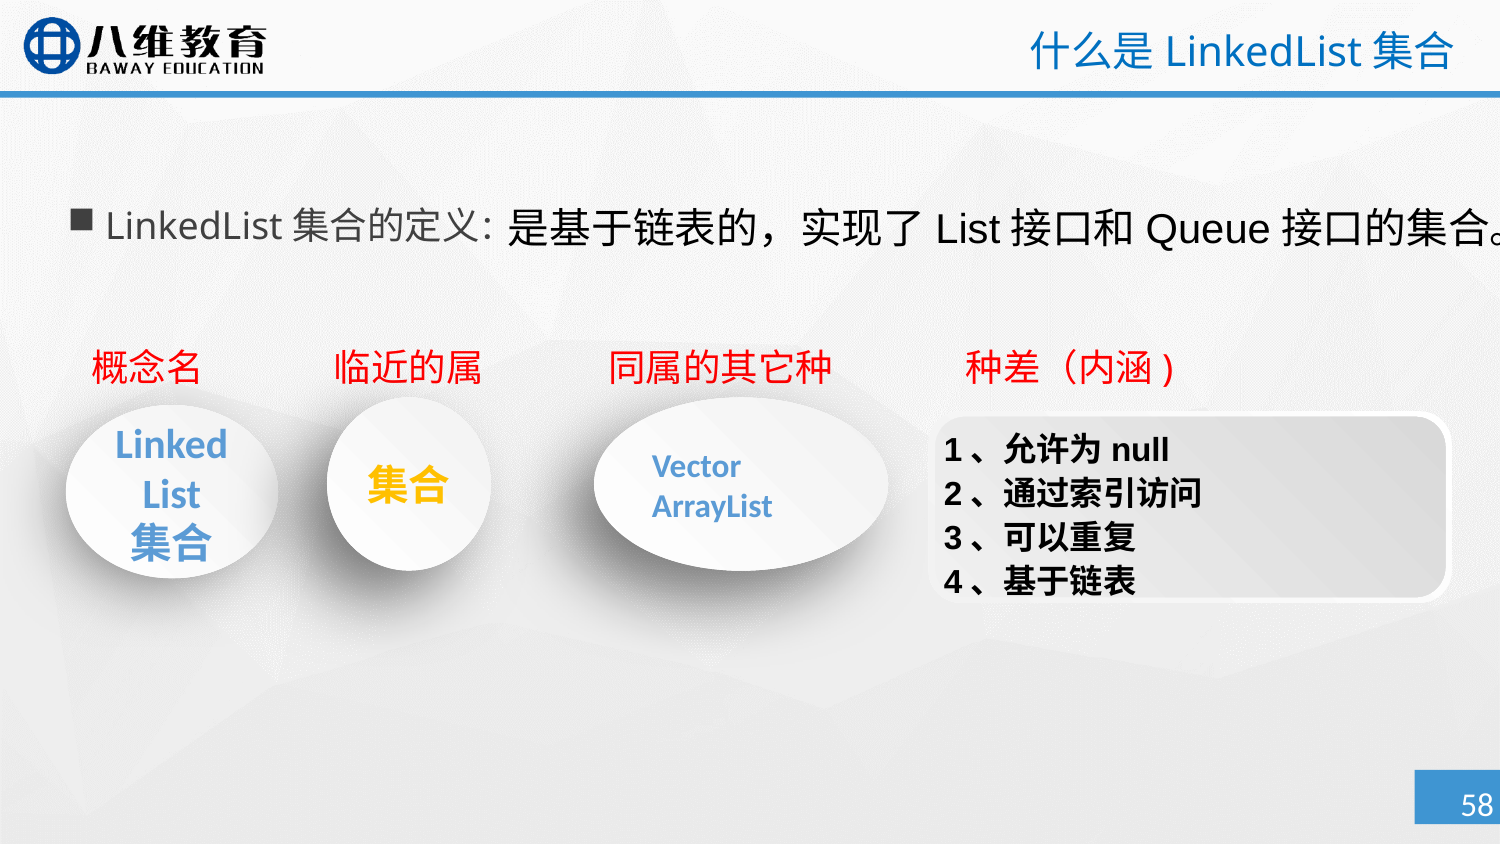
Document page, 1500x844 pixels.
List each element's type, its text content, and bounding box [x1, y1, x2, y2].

text_box 同属的其它种 [553, 337, 889, 397]
list LinkedList集合的定义： [53, 187, 556, 257]
text_box Vector ArrayList [592, 396, 890, 572]
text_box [928, 411, 1452, 603]
text_box 1、允许为null 2、通过索引访问 3、可以重复 4、基于链表 [928, 603, 1408, 608]
picture [0, 98, 1500, 844]
text_box 概念名 [0, 337, 299, 397]
text_box 种差（内涵) [924, 337, 1215, 397]
text_box 临近的属 [299, 337, 518, 397]
picture [0, 0, 1500, 91]
title 什么是LinkedList集合 [360, 23, 1471, 84]
text_box LinkedList 集合 [64, 404, 266, 580]
text_box 是基于链表的，实现了List接口和Queue接口的集合。 [493, 194, 1500, 310]
text_box 集合 [325, 396, 492, 572]
